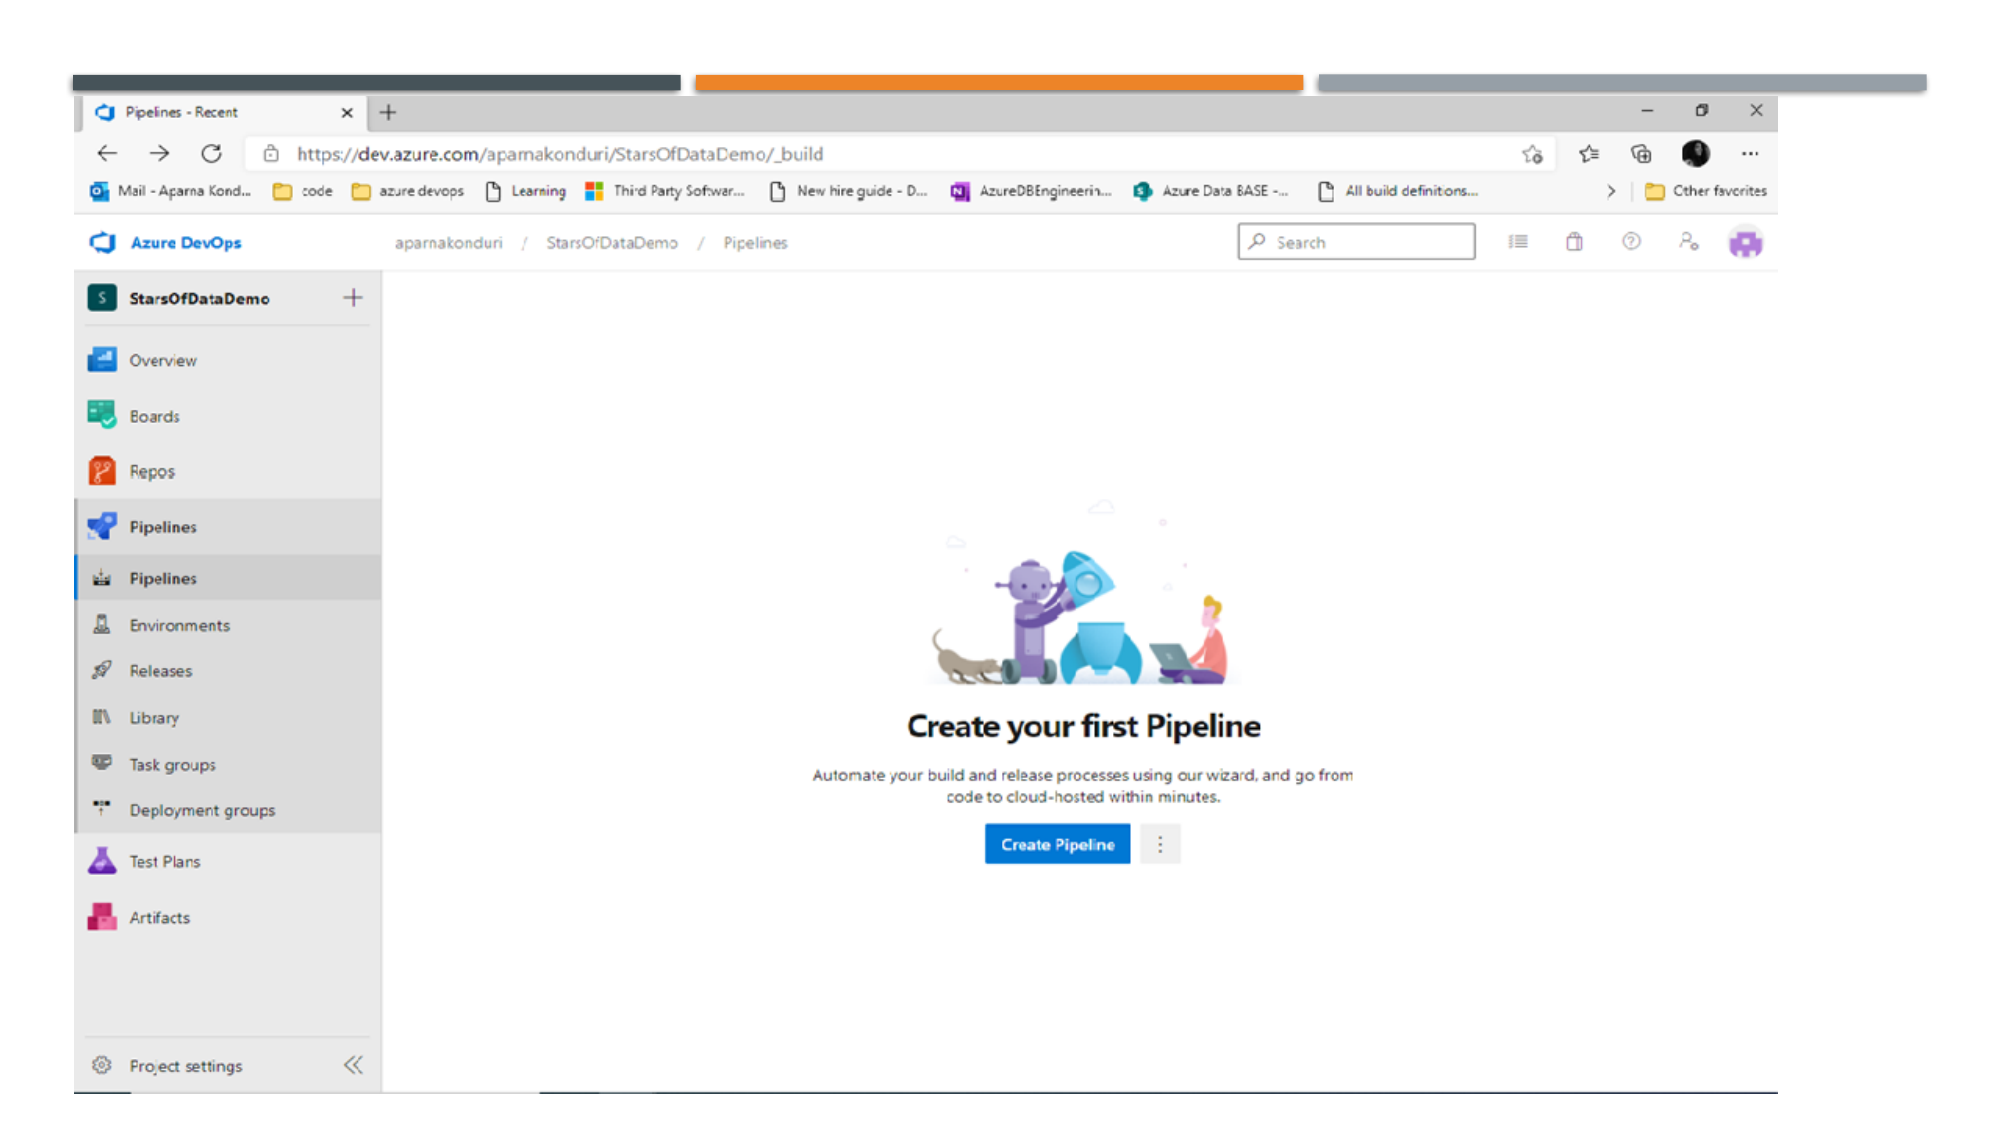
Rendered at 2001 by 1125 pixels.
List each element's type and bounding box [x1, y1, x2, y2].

picture [73, 96, 1778, 1094]
